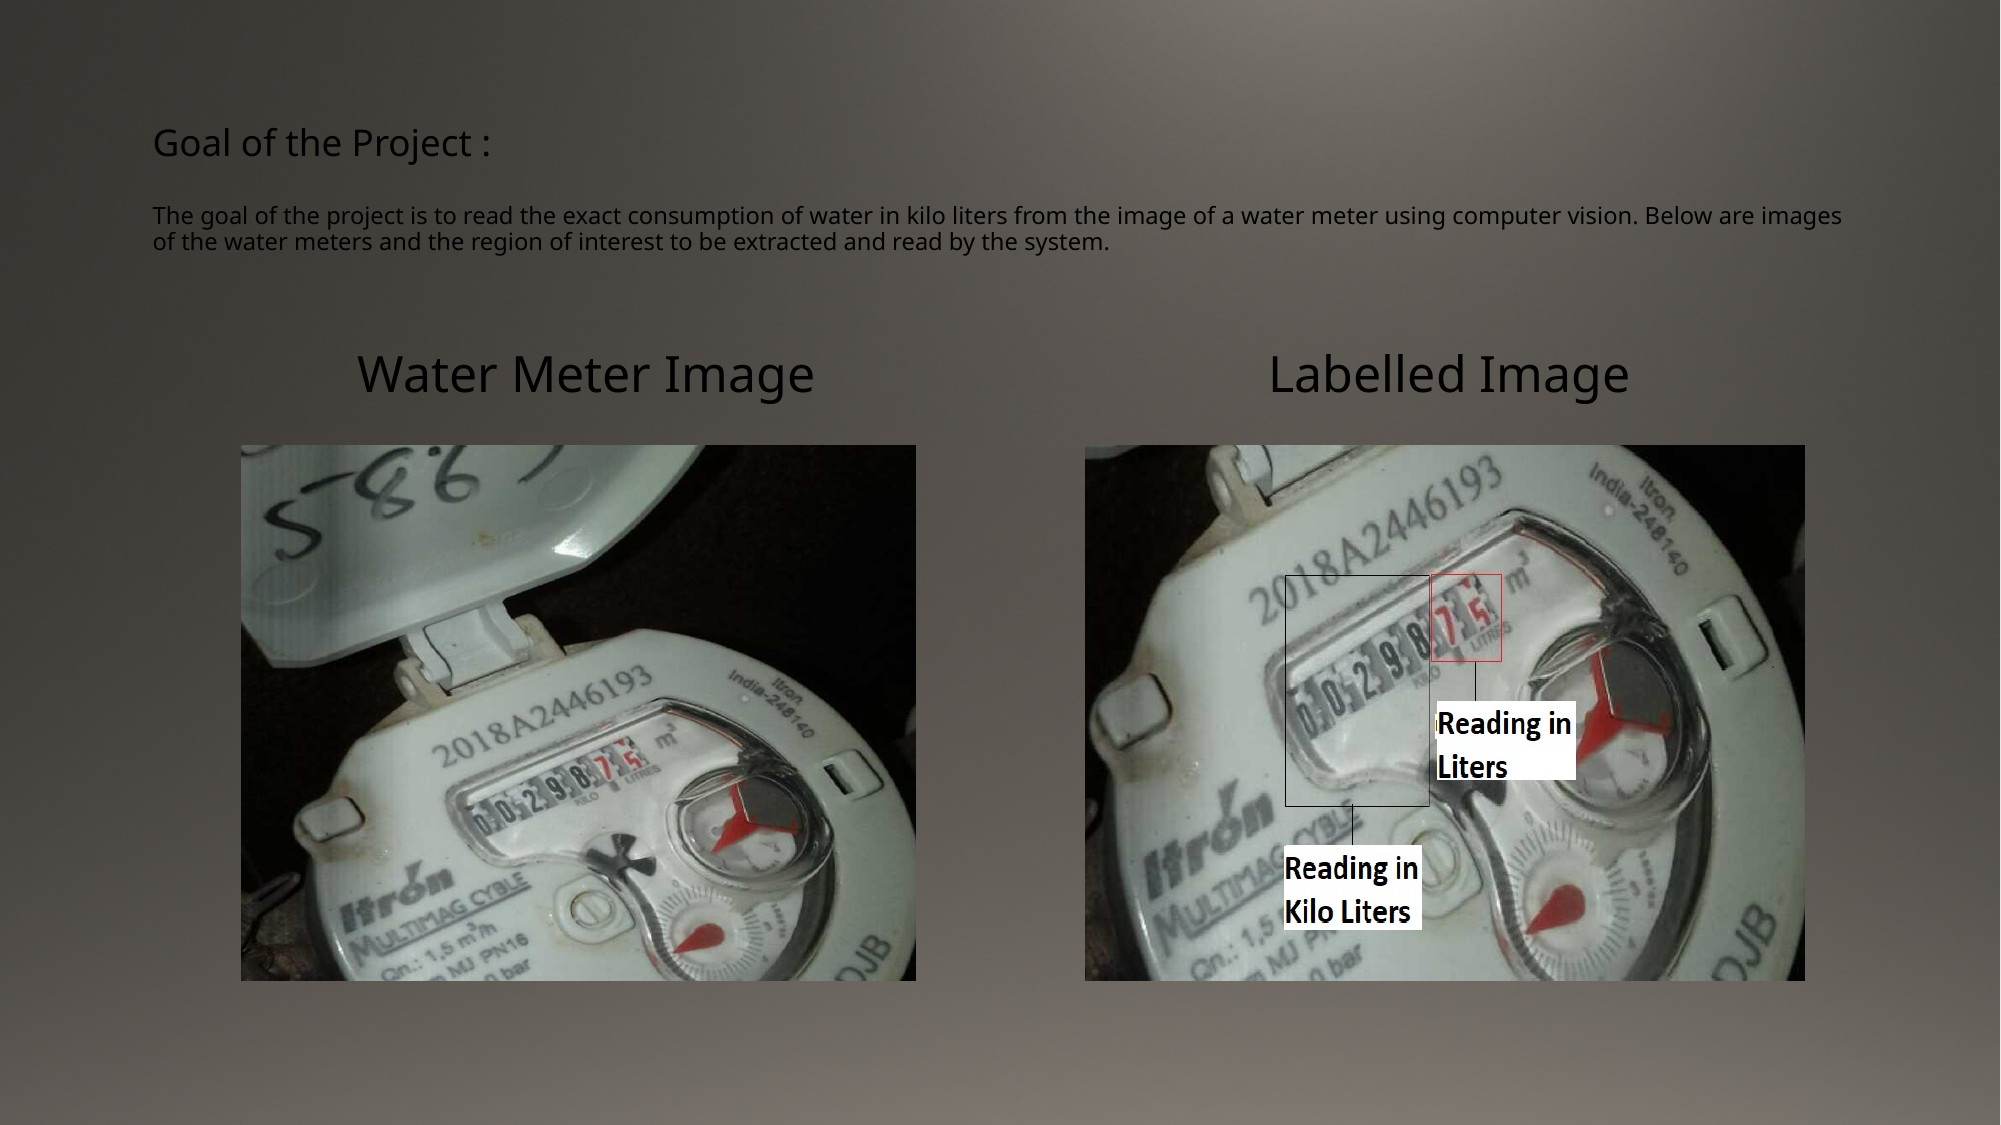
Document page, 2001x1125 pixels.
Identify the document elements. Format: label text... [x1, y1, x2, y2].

list Labelled Image [1036, 326, 1863, 411]
title Goal of the Project : The goal of the project is to read the exact consumption of water in kilo liters from the image of a water meter using computer vision. Below are images of the water meters and the region of interest to be extracted and read by the system. [137, 59, 1863, 327]
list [241, 445, 916, 981]
list Water Meter Image [183, 326, 990, 411]
picture [0, 0, 2001, 1125]
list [1085, 445, 1805, 981]
